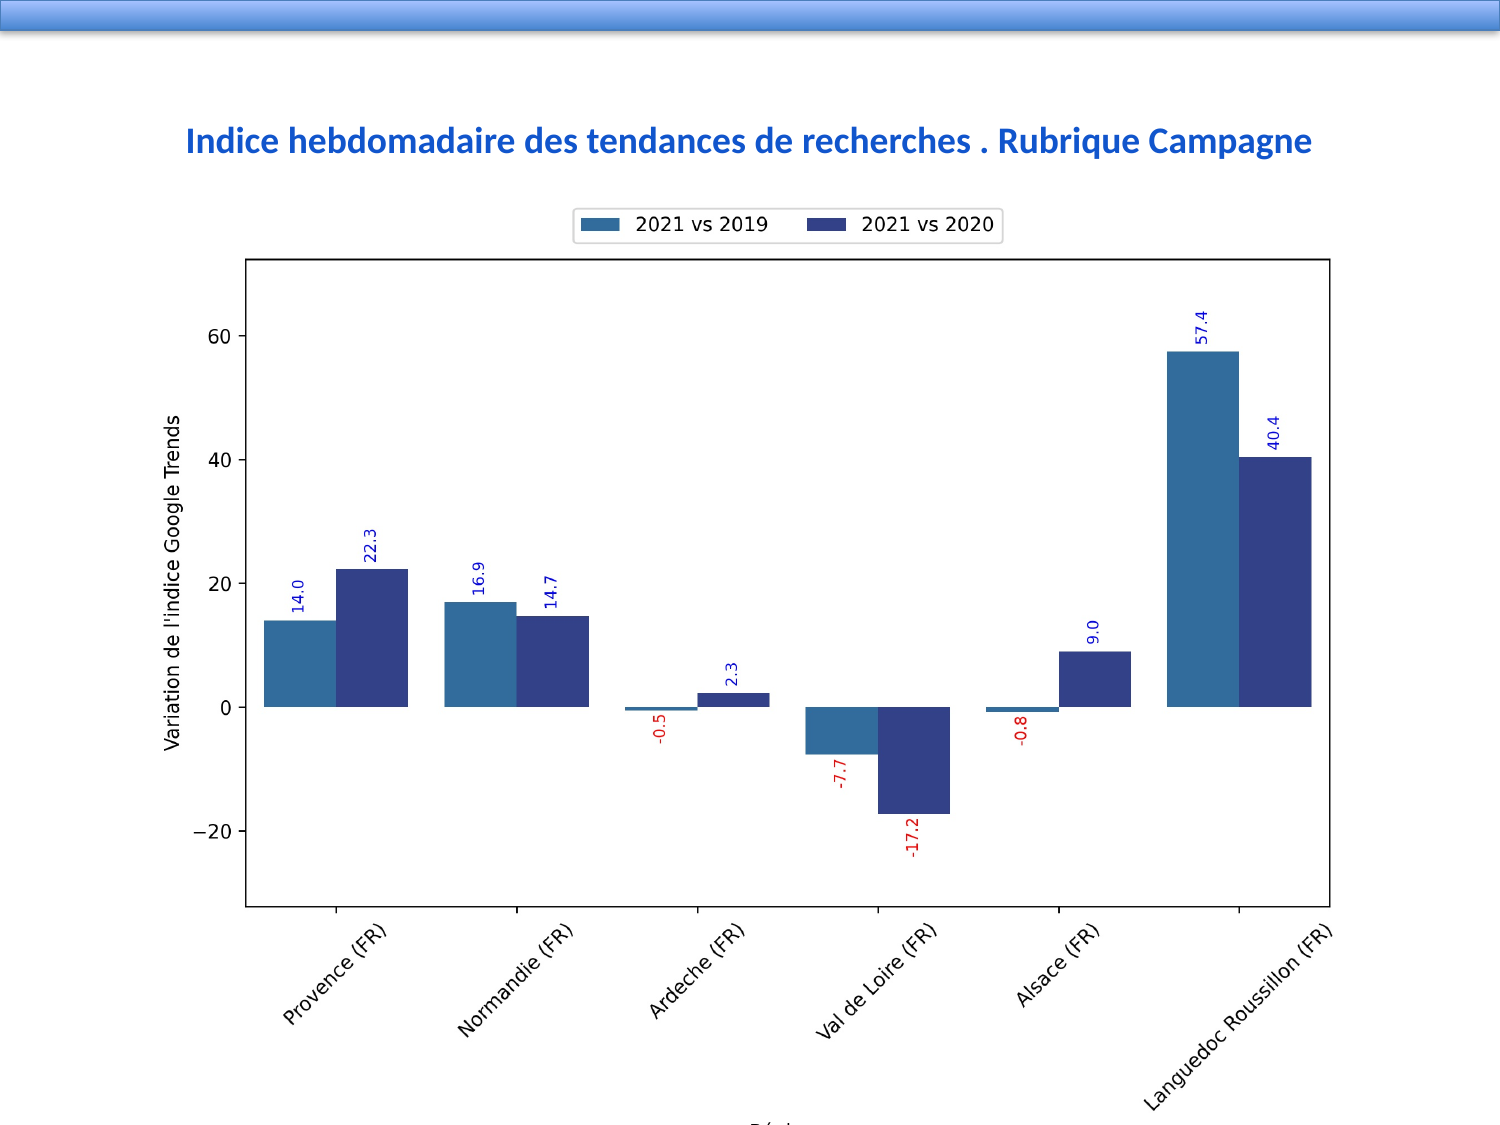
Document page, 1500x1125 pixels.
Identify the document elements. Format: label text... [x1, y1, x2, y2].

picture [149, 194, 1351, 1125]
title Indice hebdomadaire des tendances de recherches . Rubrique Campagne [75, 45, 1425, 233]
text_box [0, 0, 1500, 31]
